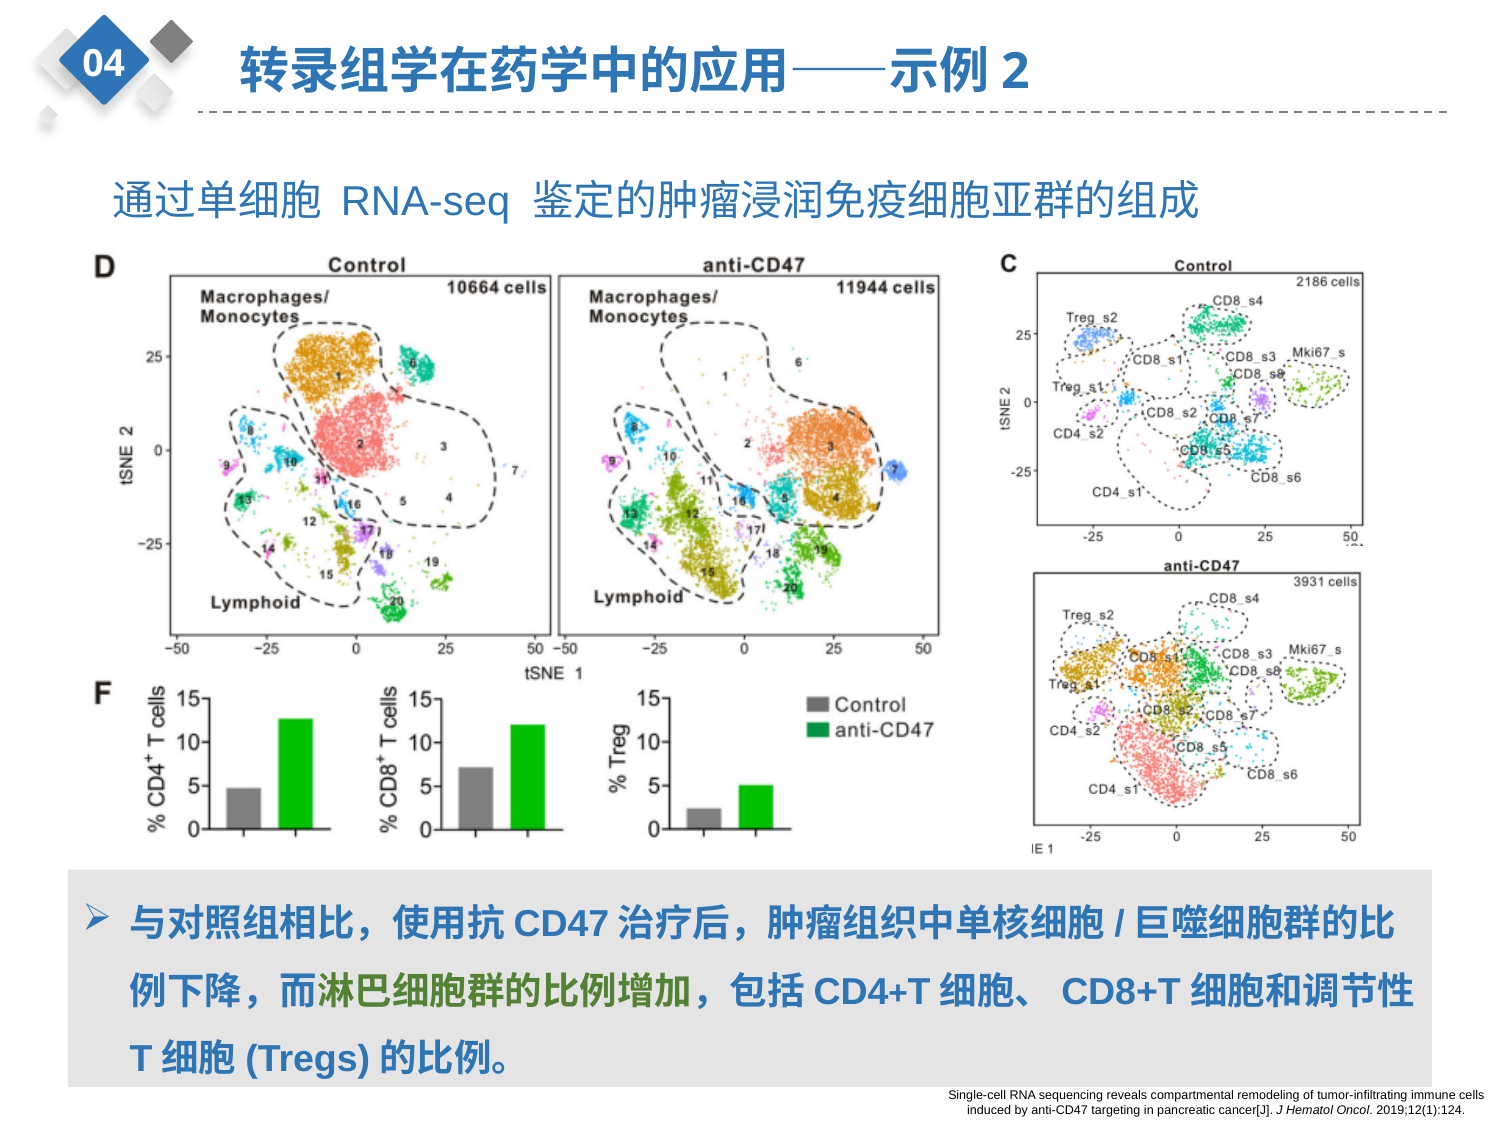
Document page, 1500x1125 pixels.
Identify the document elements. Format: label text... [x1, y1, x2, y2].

text_box 与对照组相比，使用抗CD47治疗后，肿瘤组织中单核细胞/巨噬细胞群的比例下降，而淋巴细胞群的比例增加，包括CD4+T细胞、CD8+T细胞和调节性T细胞(Tregs)的比例。 [67, 869, 1432, 1087]
text_box 通过单细胞 RNA-seq 鉴定的肿瘤浸润免疫细胞亚群的组成 [97, 141, 1500, 232]
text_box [990, 246, 1374, 865]
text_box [41, 25, 1049, 168]
picture [62, 248, 951, 853]
text_box Single-cell RNA sequencing reveals compartmental remodeling of tumor-infiltrating immune cells induced by anti-CD47 targeting in pancreatic cancer[J]. J Hematol Oncol. 2019;12(1):124. [932, 1079, 1500, 1125]
